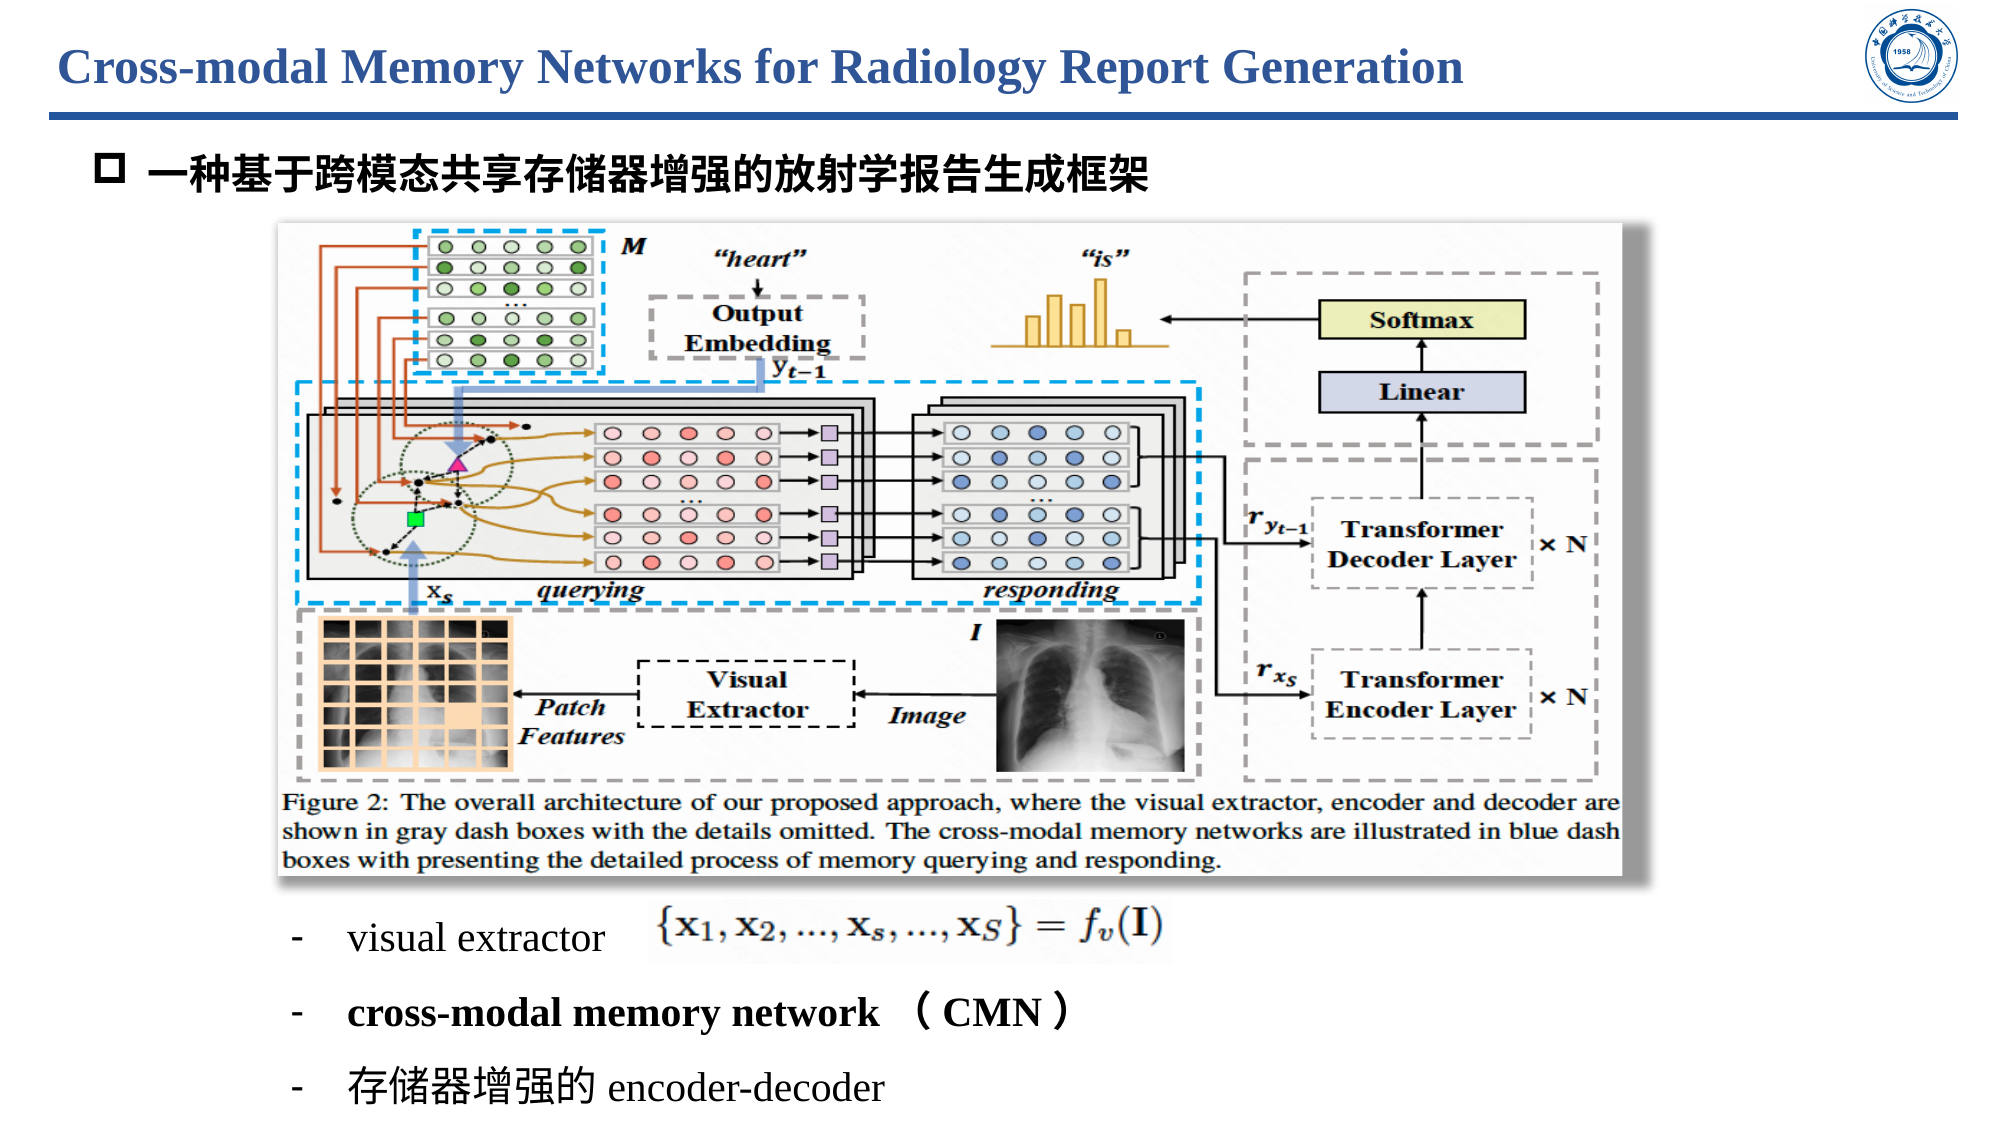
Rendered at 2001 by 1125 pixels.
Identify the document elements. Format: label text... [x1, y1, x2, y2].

text_box visual extractor cross-modal memory network（CMN） 存储器增强的encoder-decoder [275, 878, 1222, 1117]
text_box 一种基于跨模态共享存储器增强的放射学报告生成框架 [76, 117, 1930, 206]
picture [275, 203, 1623, 878]
picture [1863, 4, 1958, 103]
text_box Cross-modal Memory Networks for Radiology Report Generation [42, 26, 1857, 102]
picture [647, 899, 1173, 964]
